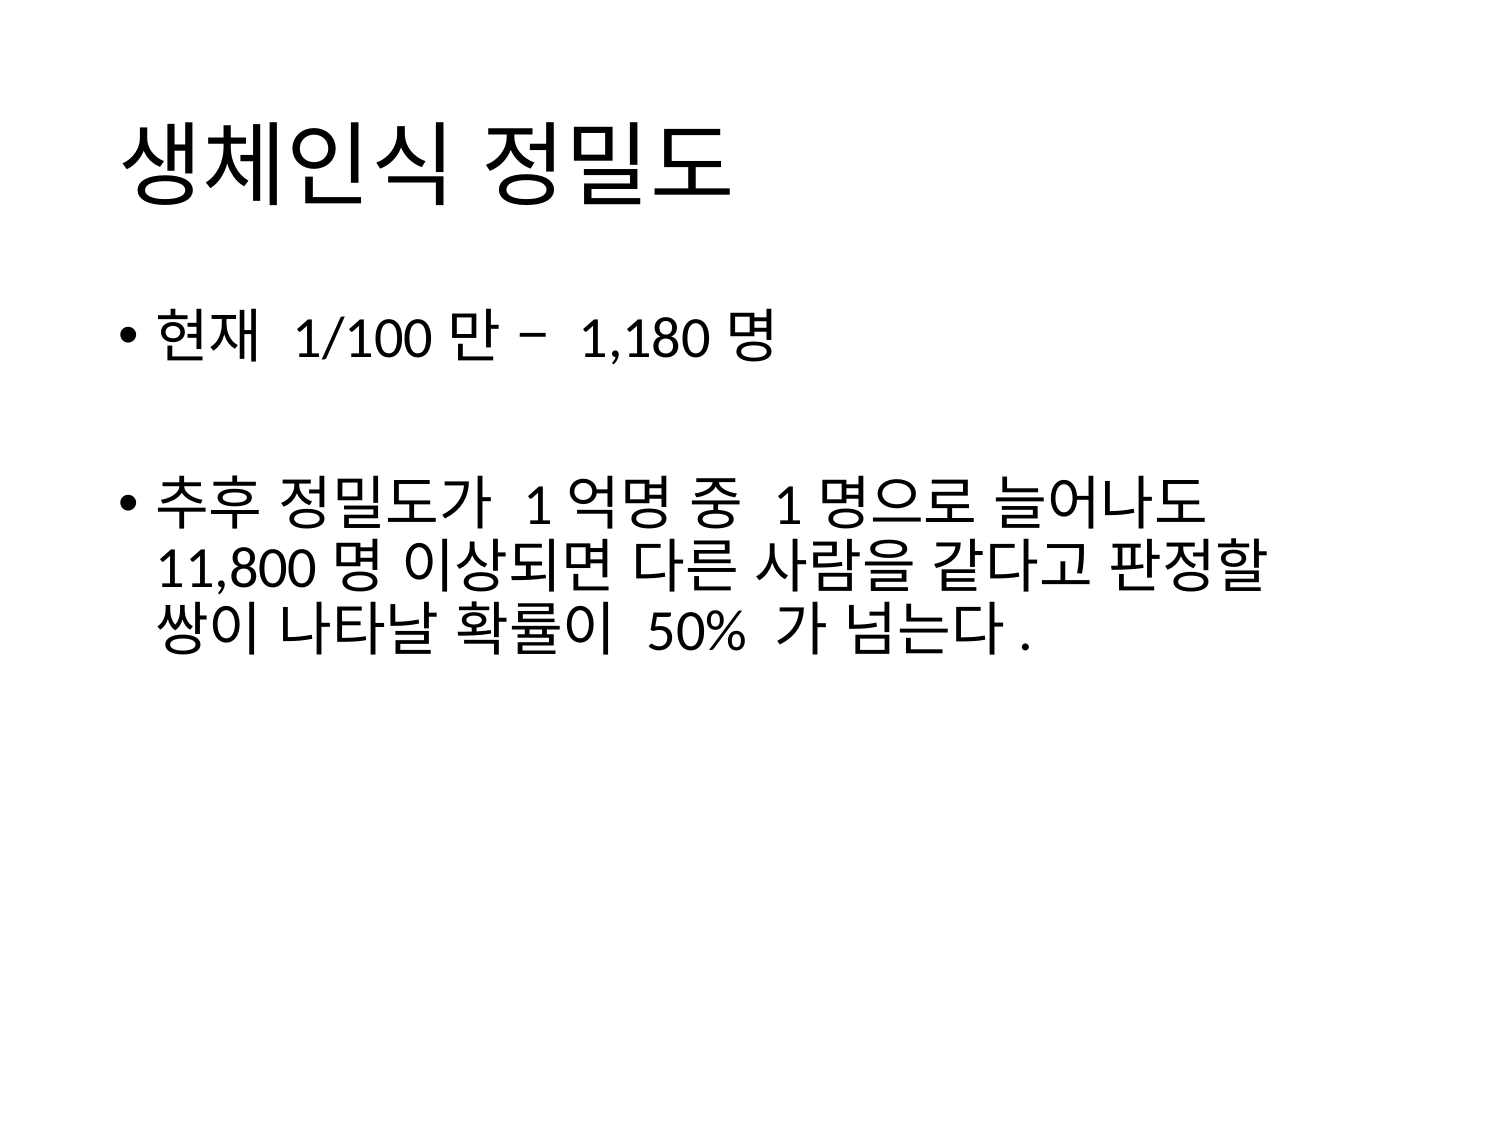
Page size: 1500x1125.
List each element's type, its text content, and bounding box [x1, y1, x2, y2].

list 현재 1/100만 – 1,180명 추후 정밀도가 1억명 중 1명으로 늘어나도 11,800명 이상되면 다른 사람을 같다고 판정할 쌍이 나타날 확률이 50% 가 넘는다. [103, 299, 1397, 1014]
title 생체인식 정밀도 [103, 59, 1397, 278]
